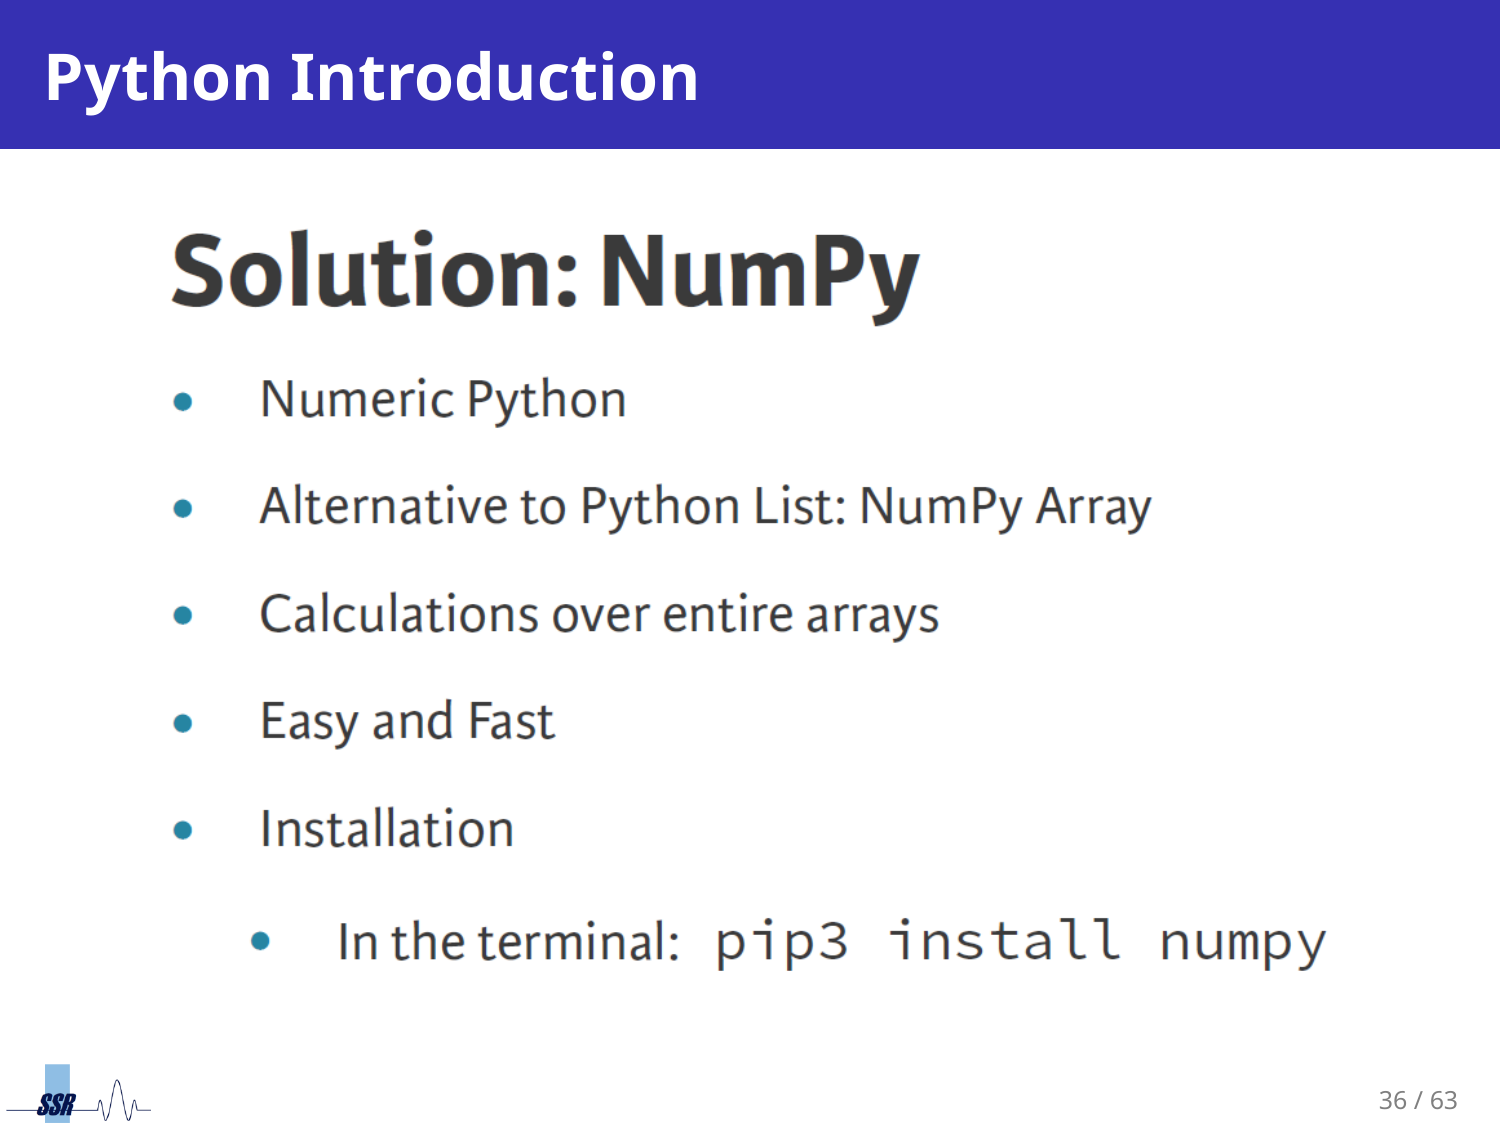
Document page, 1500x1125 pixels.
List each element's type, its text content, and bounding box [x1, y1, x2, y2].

picture [135, 207, 1423, 1006]
picture [1, 1062, 151, 1125]
title Python Introduction [0, 0, 1500, 151]
